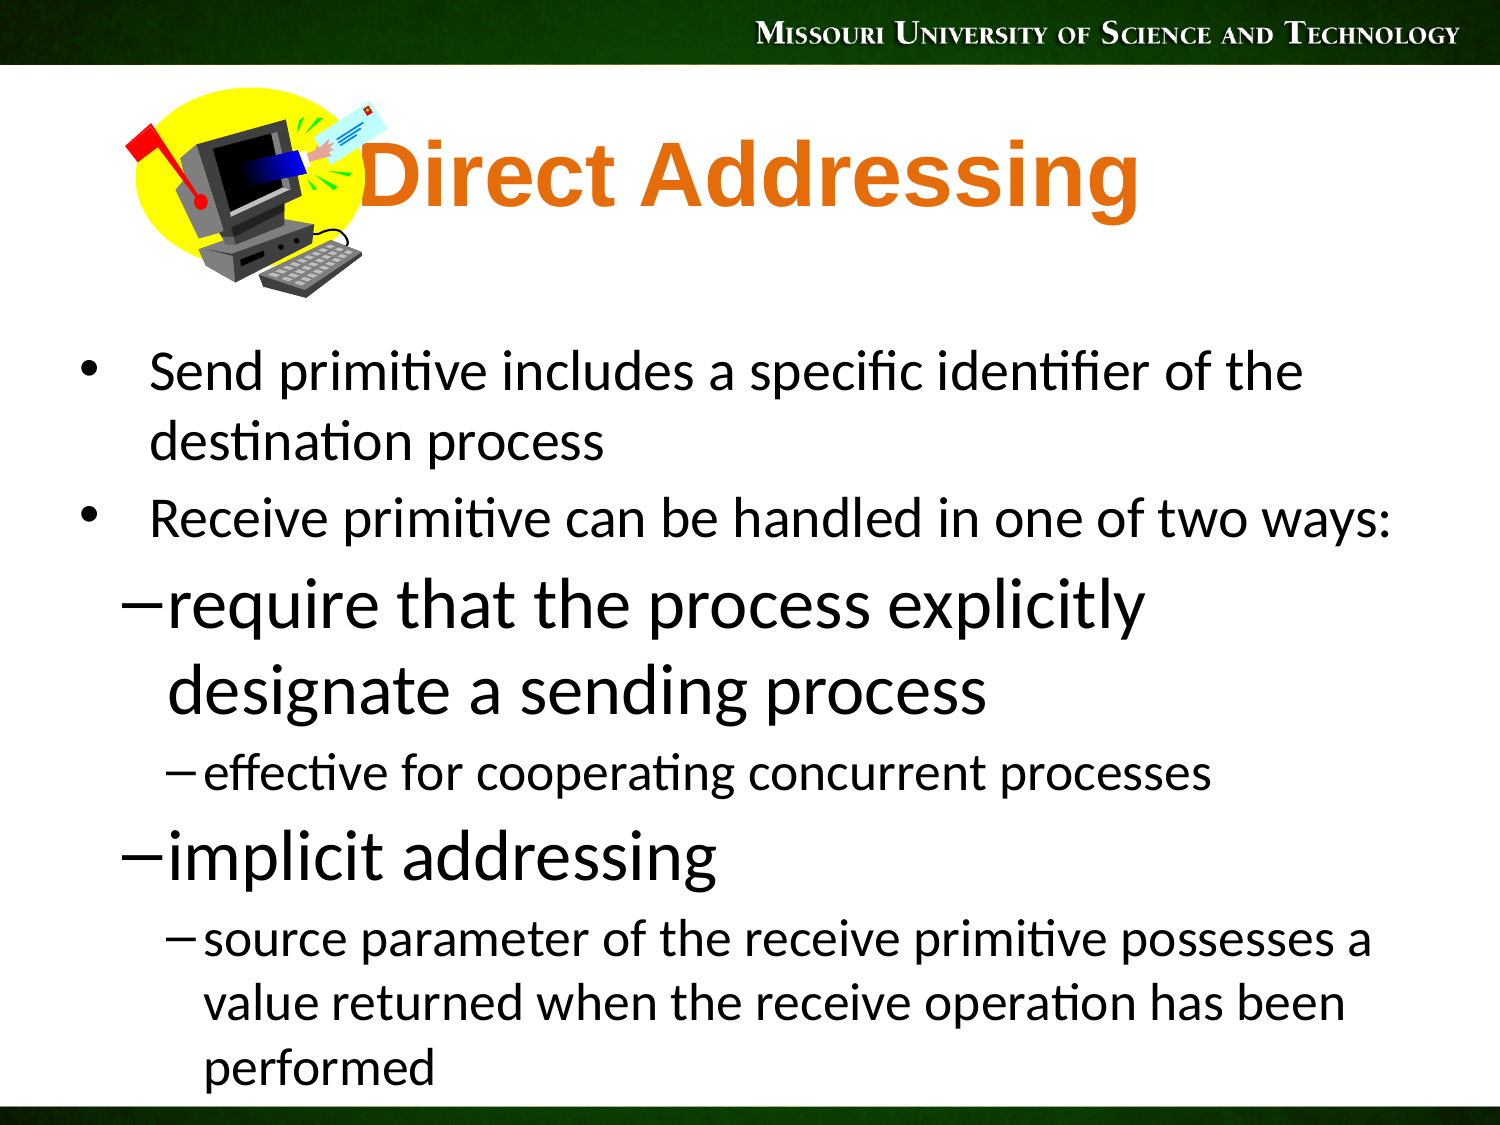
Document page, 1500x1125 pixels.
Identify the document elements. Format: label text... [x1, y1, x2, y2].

list Send primitive includes a specific identifier of the destination process Receive primitive can be handled in one of two ways: require that the process explicitly designate a sending process effective for cooperating concurrent processes implicit addressing source parameter of the receive primitive possesses a value returned when the receive operation has been performed [37, 324, 1413, 1125]
title Direct Addressing [75, 75, 1425, 264]
picture [0, 0, 1500, 1125]
